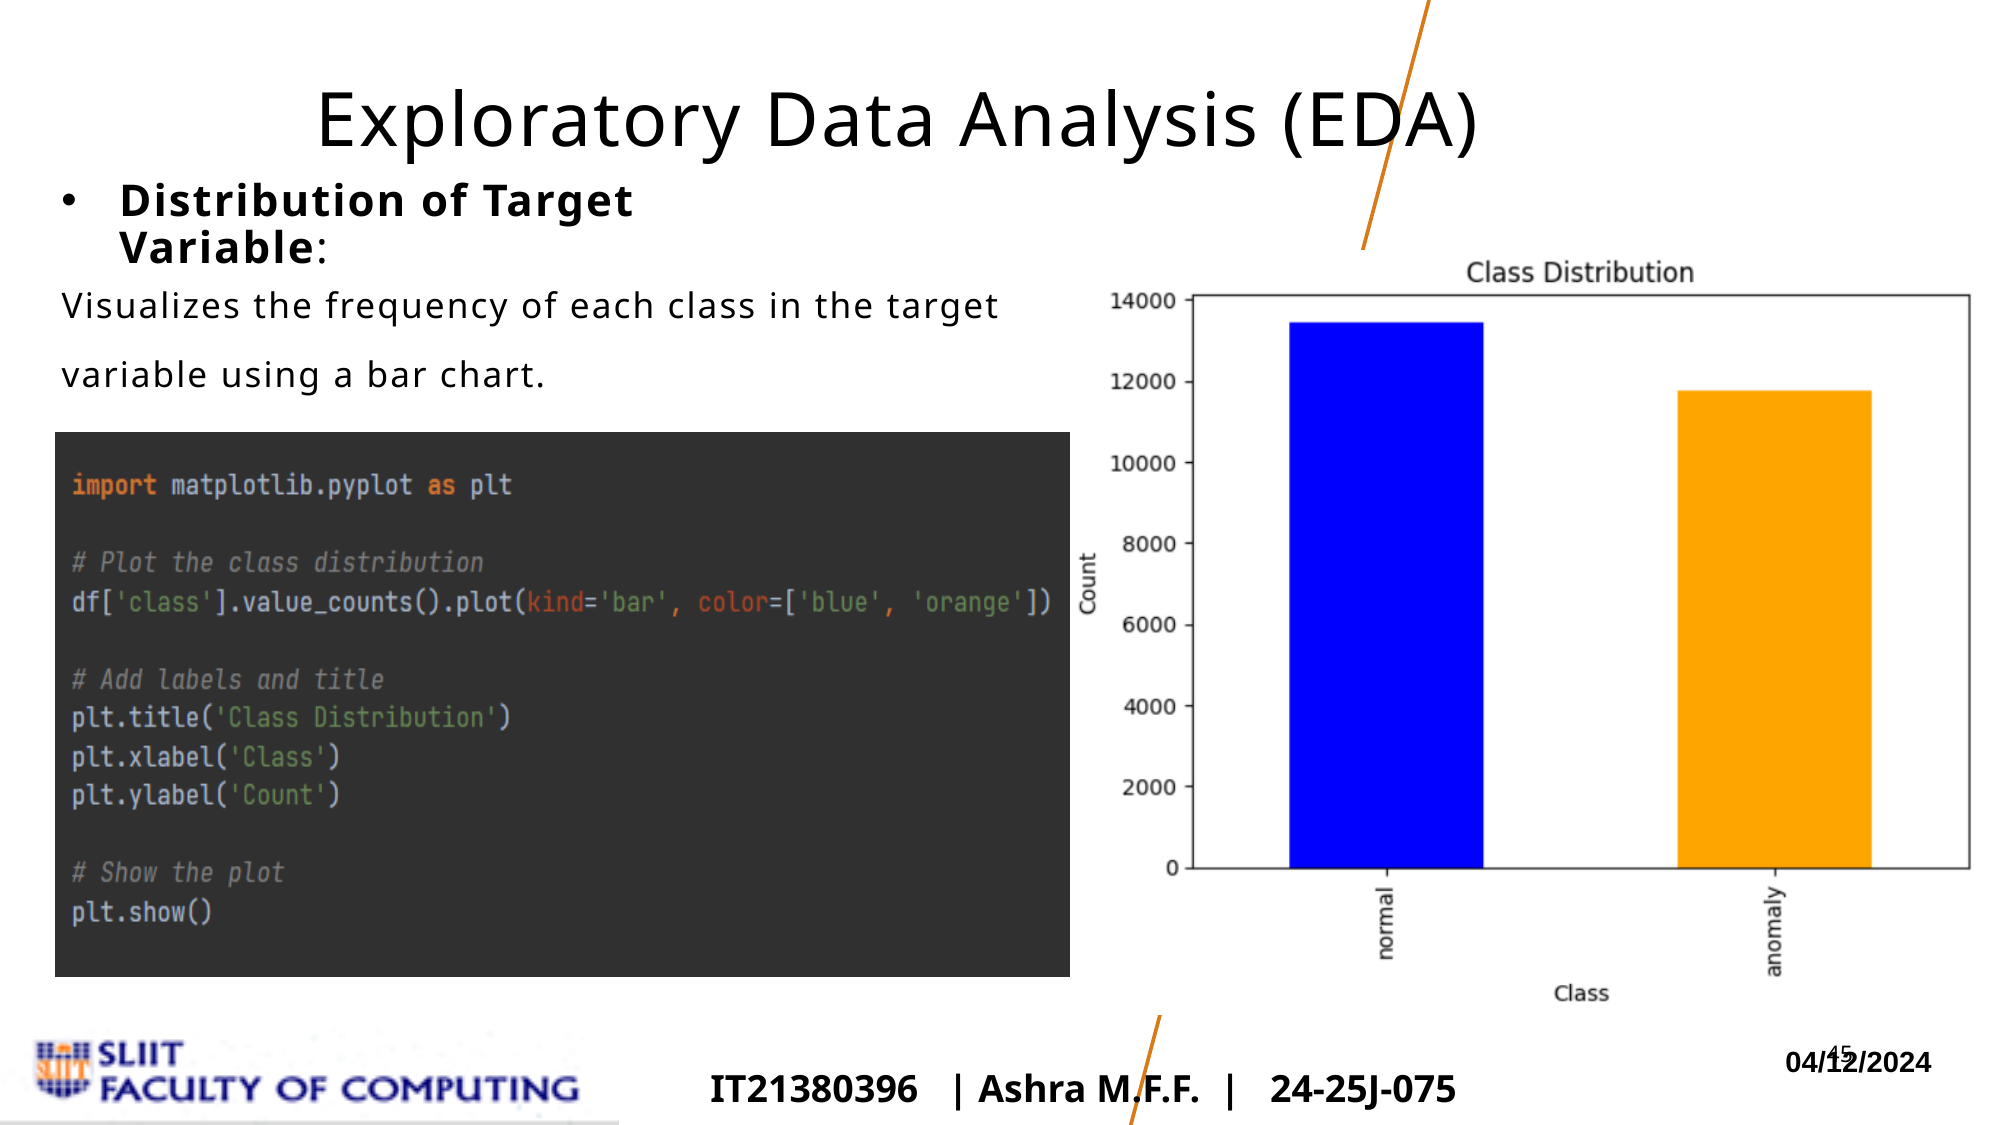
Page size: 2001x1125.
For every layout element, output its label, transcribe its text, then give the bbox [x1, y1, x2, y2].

text_box Visualizes the frequency of each class in the target variable using a bar chart. [46, 280, 1066, 411]
title Exploratory Data Analysis (EDA) [300, 72, 1523, 170]
picture [1069, 250, 1977, 1015]
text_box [0, 1014, 2000, 1125]
text_box Distribution of Target Variable: [46, 170, 828, 301]
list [54, 431, 1066, 977]
